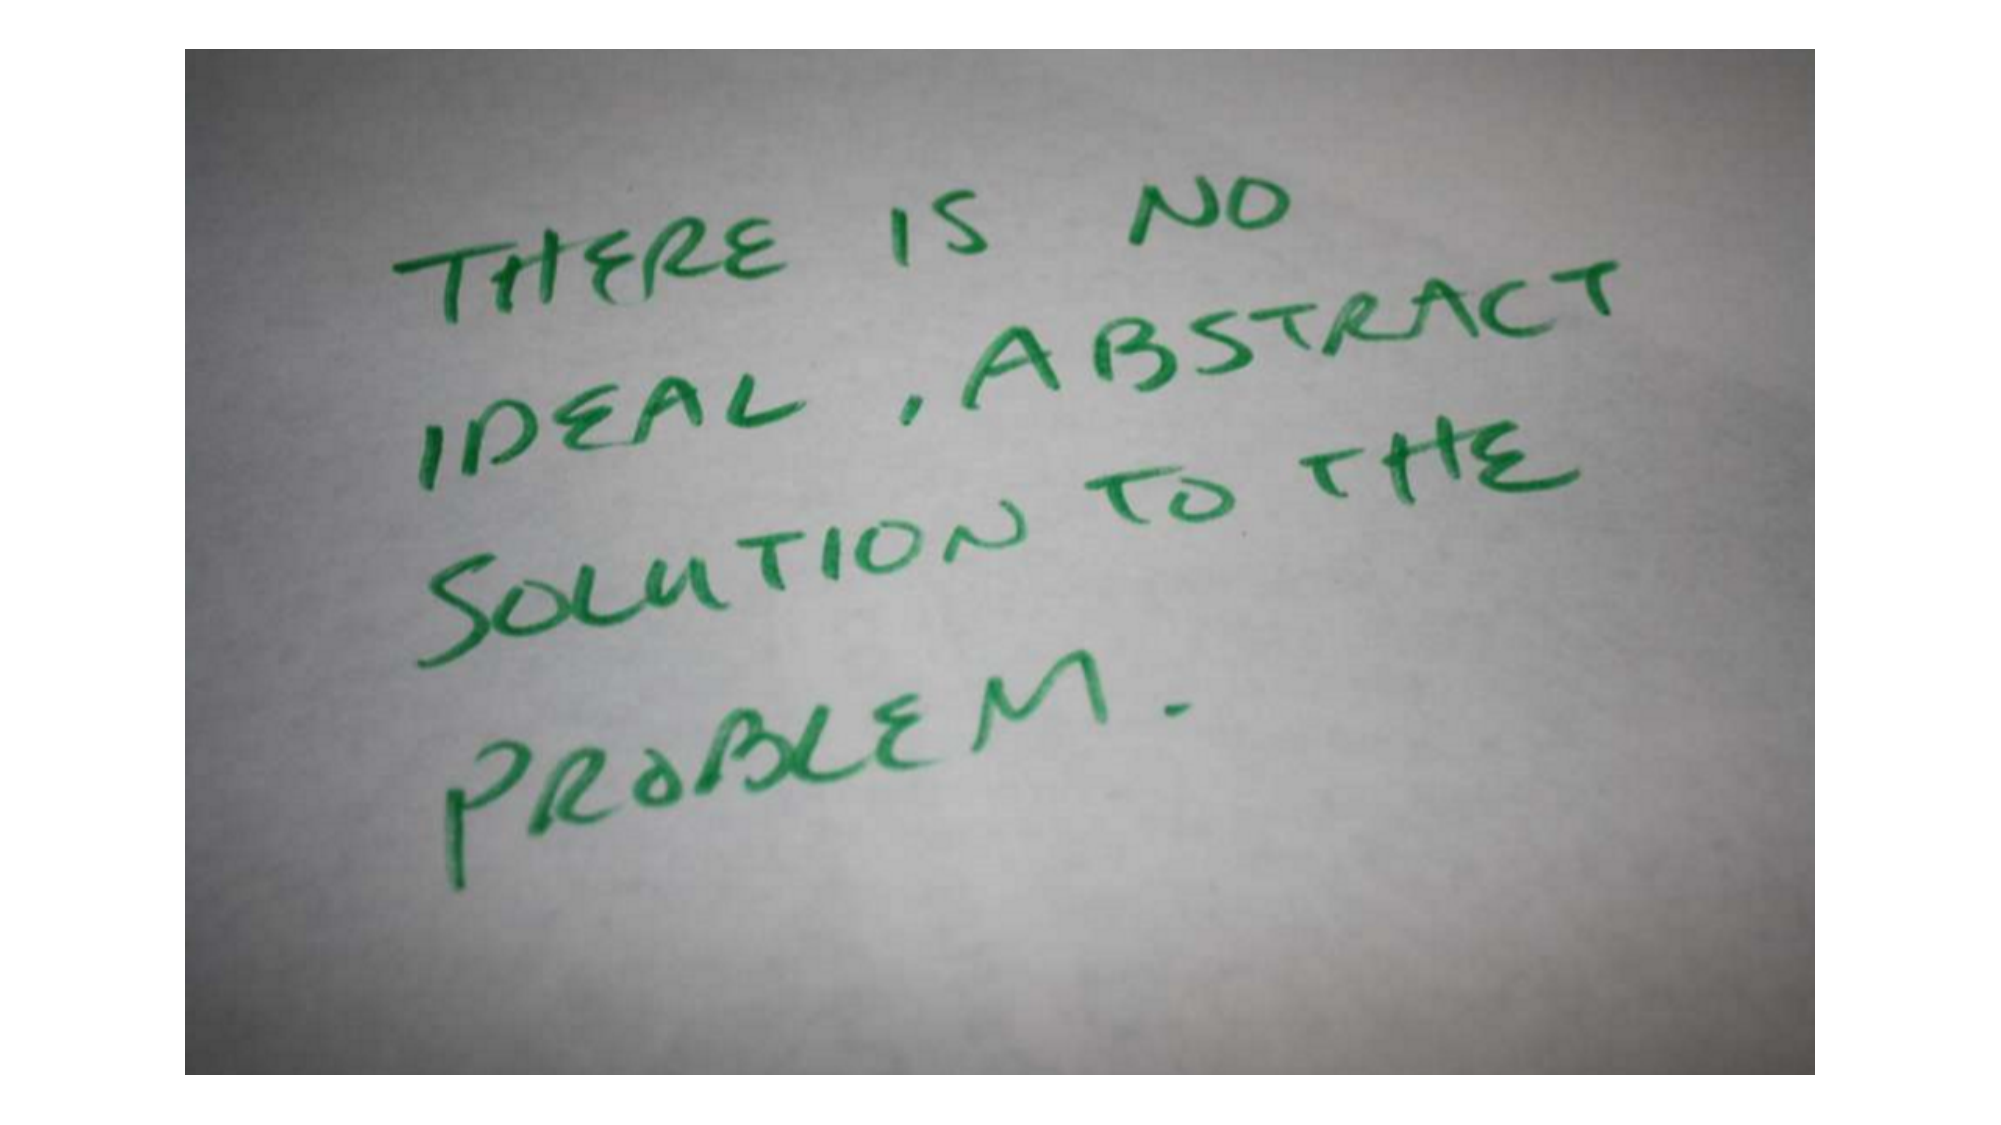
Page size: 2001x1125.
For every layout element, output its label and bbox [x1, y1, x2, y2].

picture [185, 49, 1815, 1076]
